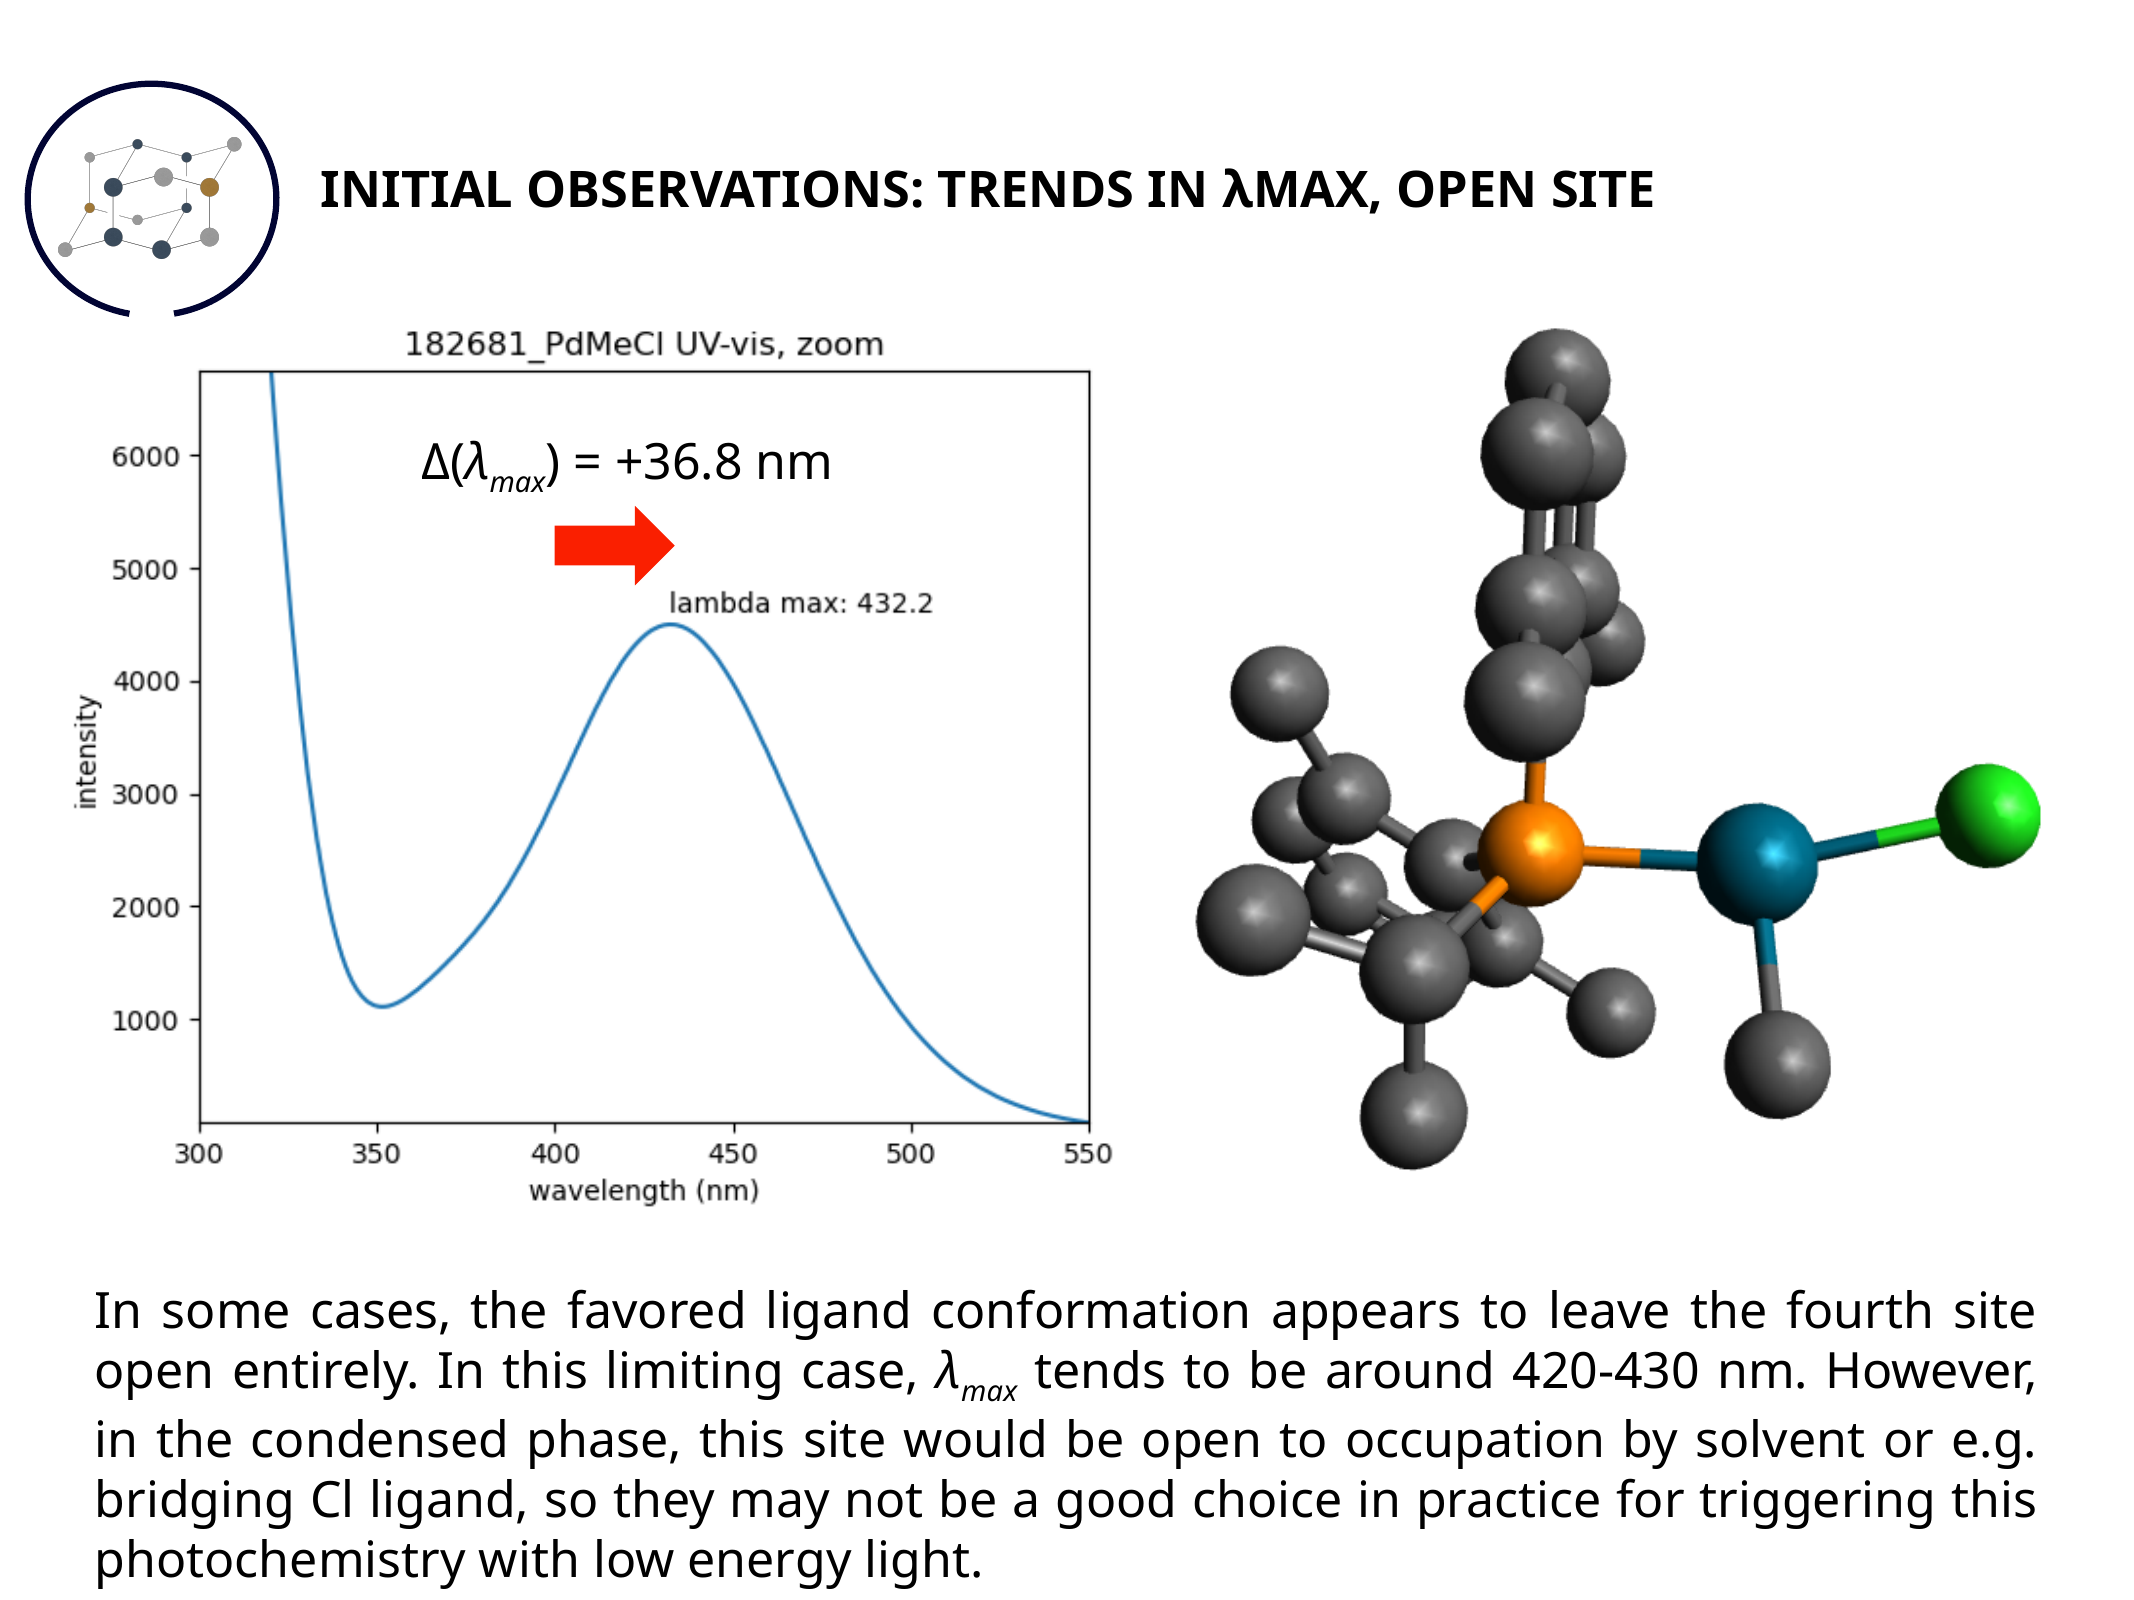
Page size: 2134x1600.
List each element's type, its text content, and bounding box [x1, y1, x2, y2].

picture [1176, 318, 2056, 1192]
picture [57, 136, 242, 260]
text_box INITIAL OBSERVATIONS: TRENDS IN λMAX, OPEN SITE [315, 152, 2134, 223]
picture [63, 318, 1126, 1230]
text_box In some cases, the favored ligand conformation appears to leave the fourth site open entirely. In this limiting case, λmax tends to be around 420-430 nm. However, in the condensed phase, this site would be open to occupation by solvent or e.g. bridging Cl ligand, so they may not be a good choice in practice for triggering this photochemistry with low energy light. [86, 1270, 2047, 1596]
